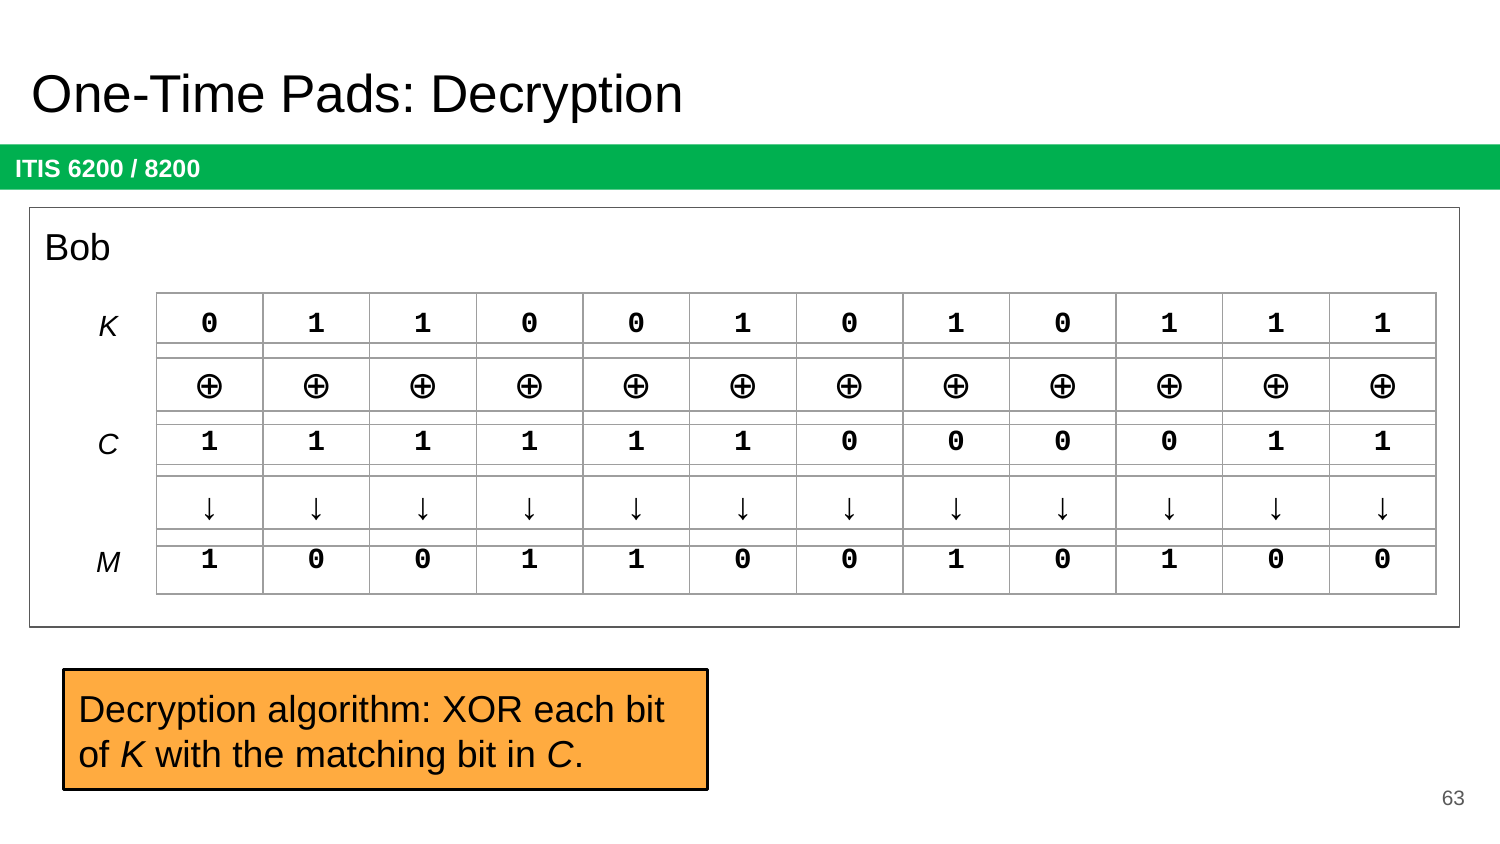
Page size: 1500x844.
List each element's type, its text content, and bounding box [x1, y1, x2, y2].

text_box [29, 207, 1460, 628]
table_header 1 [157, 425, 262, 464]
table_header ⊕ [1223, 344, 1329, 424]
table_header 1 [370, 294, 476, 342]
table_header 1 [690, 294, 796, 342]
table_header ⊕ [1117, 344, 1222, 424]
table_header 1 [157, 547, 262, 593]
text_box Decryption algorithm: XOR each bit of K with the matching bit in C. [63, 669, 708, 790]
table_header 0 [797, 294, 902, 342]
table_header 1 [370, 425, 476, 464]
table_header ↓ [477, 465, 582, 545]
table_header 1 [1117, 294, 1222, 342]
table_header 0 [1223, 547, 1329, 593]
table_header ↓ [690, 465, 796, 545]
text_box M [63, 528, 154, 594]
table_header ⊕ [904, 344, 1009, 424]
table_header ↓ [264, 465, 369, 545]
table_header ↓ [904, 465, 1009, 545]
table_header 1 [1330, 294, 1435, 342]
table_header 0 [1117, 425, 1222, 464]
table_header 1 [690, 425, 796, 464]
table_header 0 [1010, 547, 1115, 593]
table_header 0 [1010, 294, 1115, 342]
table_header 0 [797, 547, 902, 593]
table_header ⊕ [157, 344, 262, 424]
table_header ⊕ [477, 344, 582, 424]
table_header ↓ [1330, 465, 1435, 545]
table_header 1 [904, 294, 1009, 342]
table_header ⊕ [370, 344, 476, 424]
table_header 1 [264, 425, 369, 464]
table_header 1 [477, 547, 582, 593]
text_box C [63, 410, 154, 476]
table_header 0 [1330, 547, 1435, 593]
table_header ⊕ [1330, 344, 1435, 424]
table_header 0 [904, 425, 1009, 464]
table_header ⊕ [584, 344, 689, 424]
table_header 1 [904, 547, 1009, 593]
title One-Time Pads: Decryption [16, 44, 1415, 139]
table_header 0 [690, 547, 796, 593]
table_header 0 [797, 425, 902, 464]
table_header 0 [477, 294, 582, 342]
slide_number 63 [1389, 764, 1480, 830]
table_header 1 [1223, 294, 1329, 342]
table_header 0 [264, 547, 369, 593]
table_header ⊕ [690, 344, 796, 424]
table_header ↓ [1117, 465, 1222, 545]
table_header 1 [584, 547, 689, 593]
table_header 1 [584, 425, 689, 464]
table_header ⊕ [797, 344, 902, 424]
table_header ↓ [370, 465, 476, 545]
table_header ⊕ [264, 344, 369, 424]
table_header ↓ [1223, 465, 1329, 545]
table_header 1 [264, 294, 369, 342]
table_header ↓ [157, 465, 262, 545]
table_header 0 [1010, 425, 1115, 464]
text_box Bob [29, 207, 155, 283]
table_header ↓ [584, 465, 689, 545]
table_header 1 [1117, 547, 1222, 593]
table_header 0 [370, 547, 476, 593]
table_header 1 [1223, 425, 1329, 464]
table_header 1 [1330, 425, 1435, 464]
table_header ⊕ [1010, 344, 1115, 424]
table_header ↓ [797, 465, 902, 545]
table_header 0 [584, 294, 689, 342]
table_header 0 [157, 294, 262, 342]
table_header 1 [477, 425, 582, 464]
text_box K [63, 292, 154, 358]
table_header ↓ [1010, 465, 1115, 545]
